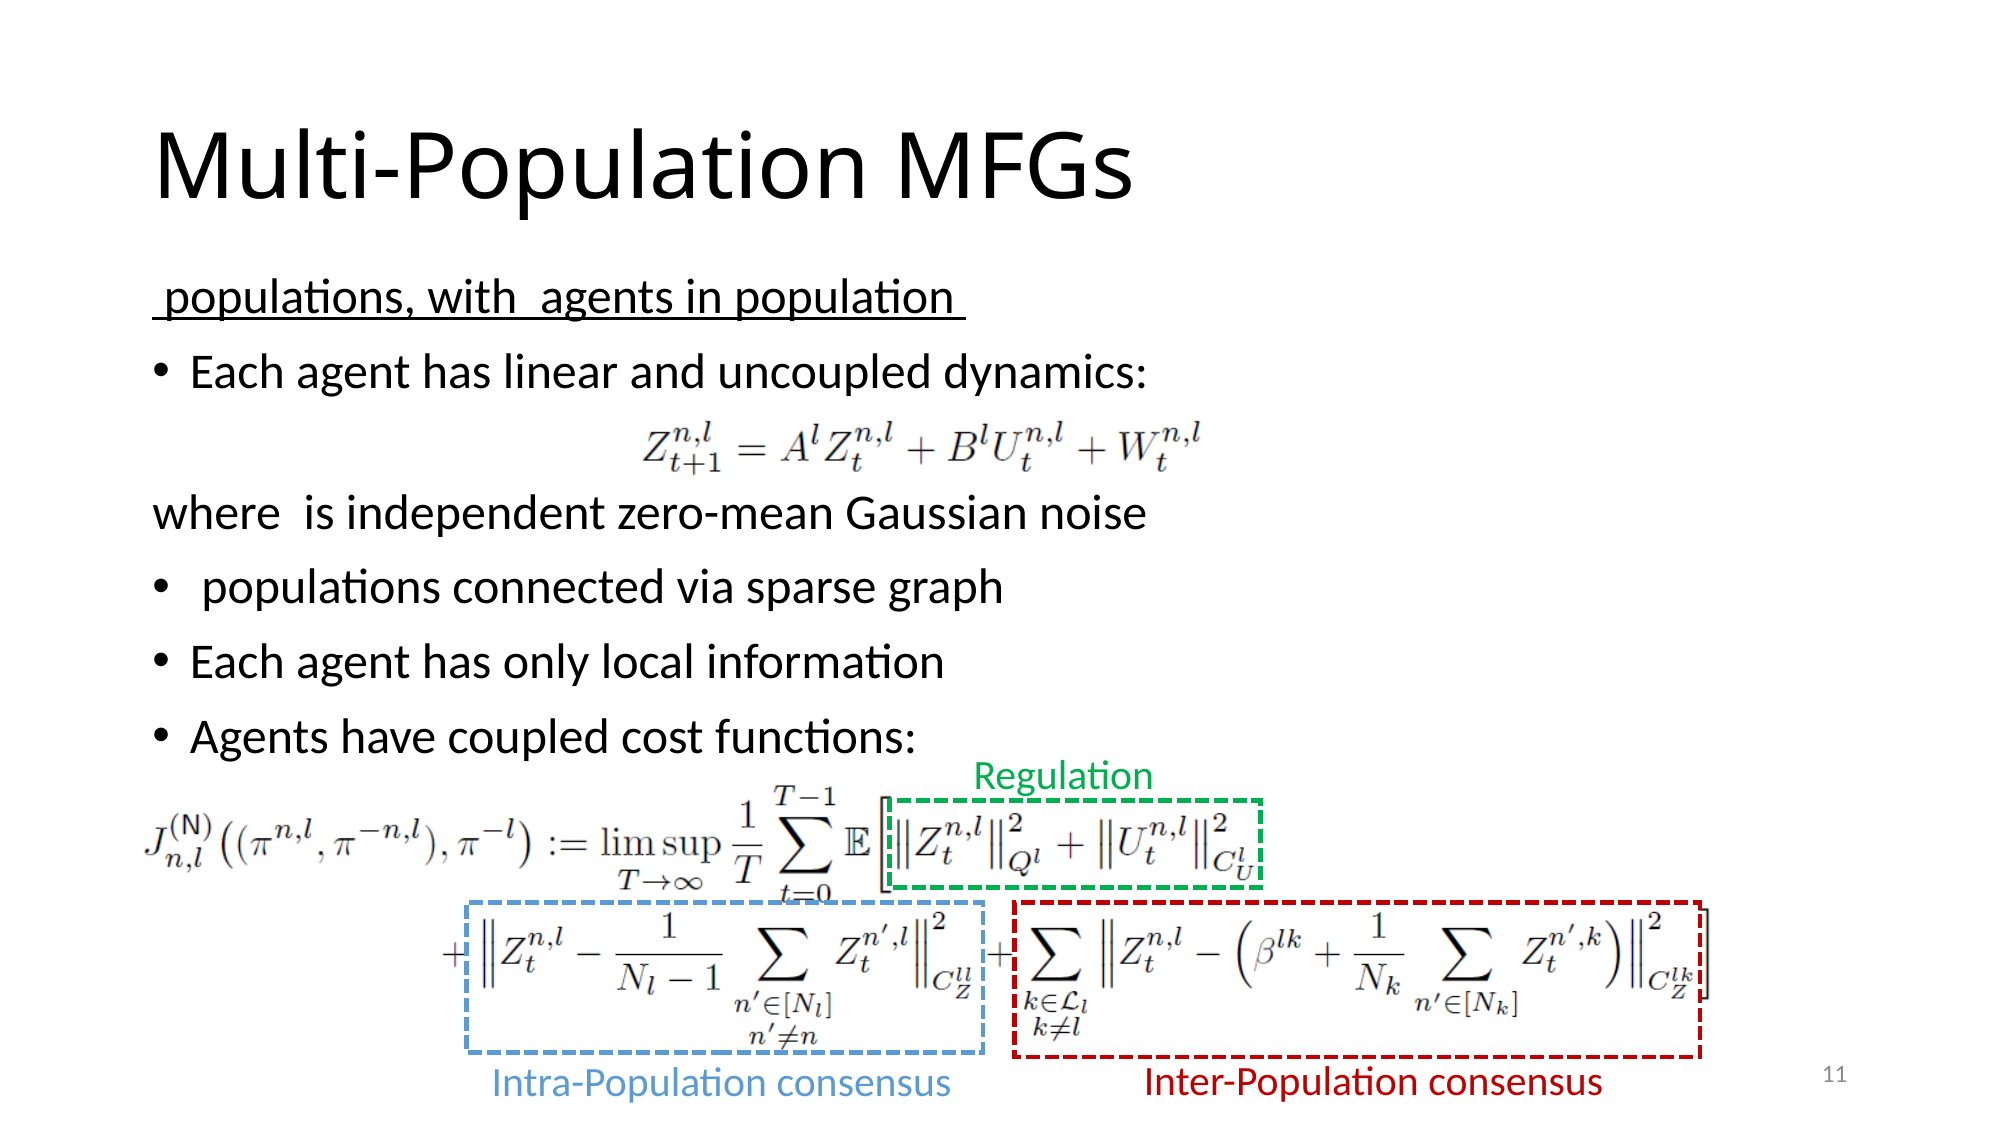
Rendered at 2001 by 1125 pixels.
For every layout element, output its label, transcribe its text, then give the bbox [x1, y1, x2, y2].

picture [634, 413, 1207, 480]
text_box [1014, 902, 1782, 1113]
slide_number 11 [1782, 1042, 1863, 1103]
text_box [466, 902, 1014, 1113]
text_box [889, 740, 1336, 888]
title Multi-Population MFGs [137, 59, 1863, 278]
picture [137, 783, 1261, 1053]
